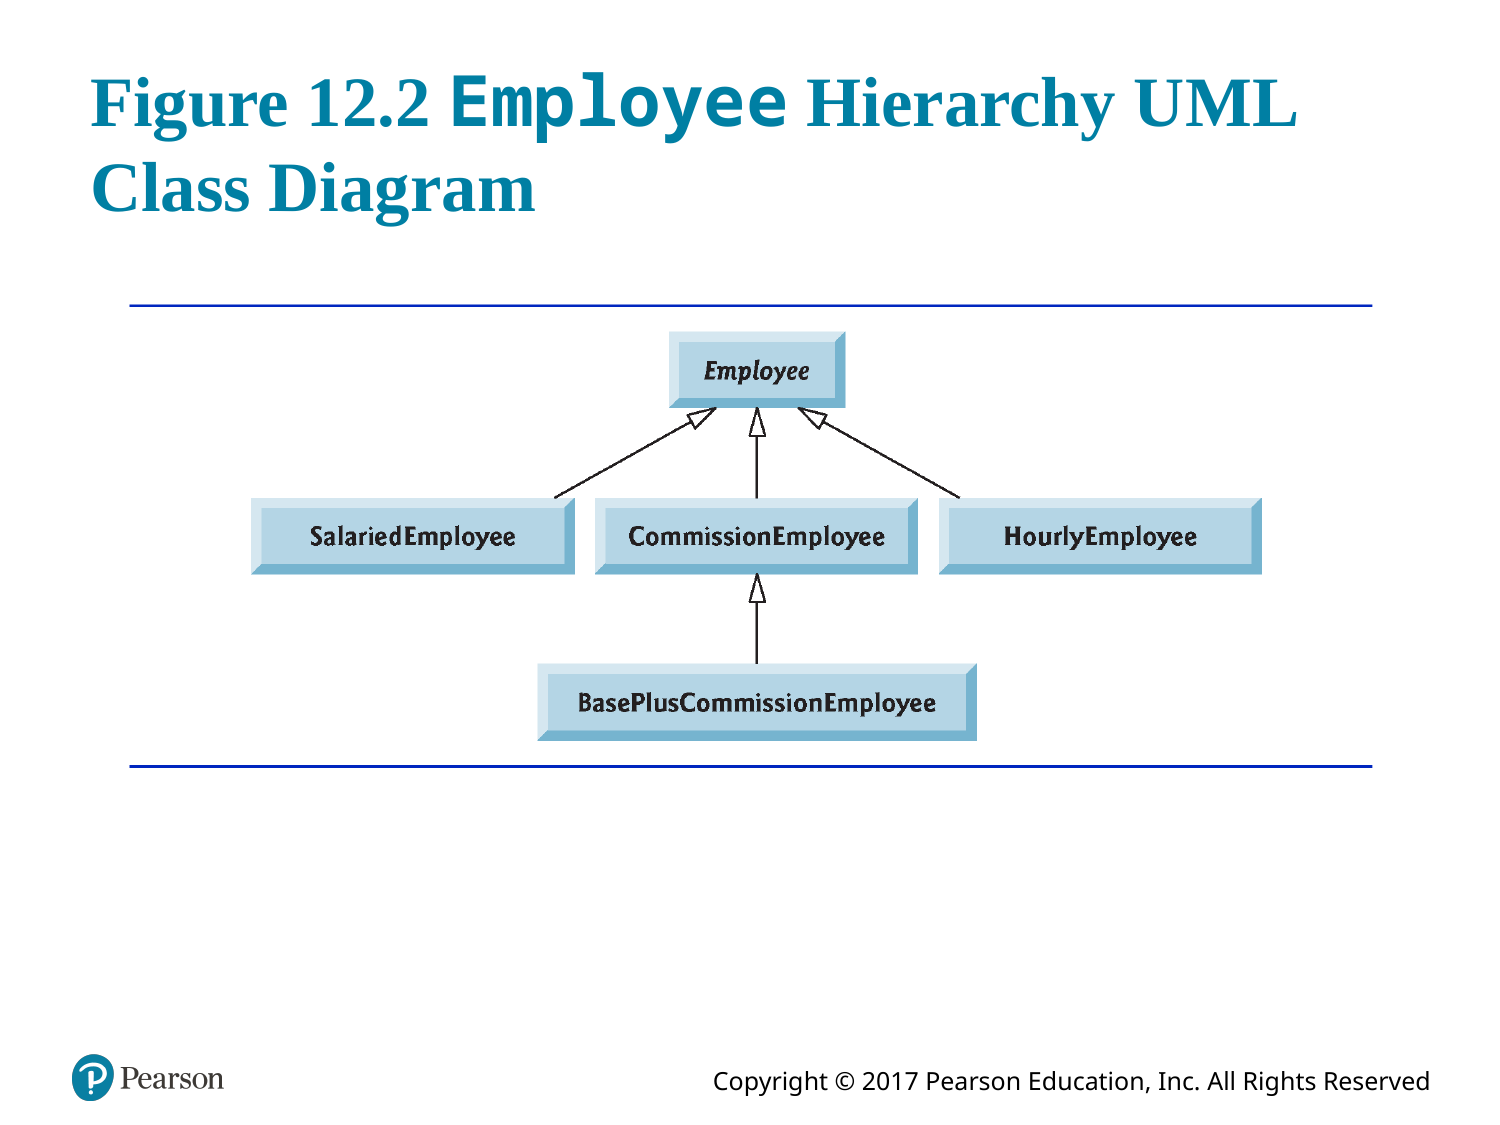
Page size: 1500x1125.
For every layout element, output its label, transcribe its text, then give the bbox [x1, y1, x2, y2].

picture [72, 1054, 88, 1070]
picture [80, 1063, 106, 1088]
picture [98, 1054, 224, 1101]
picture [72, 1087, 83, 1101]
title Figure 12.2 Employee Hierarchy U M L Class Diagram [75, 37, 1425, 241]
picture [127, 300, 1373, 773]
